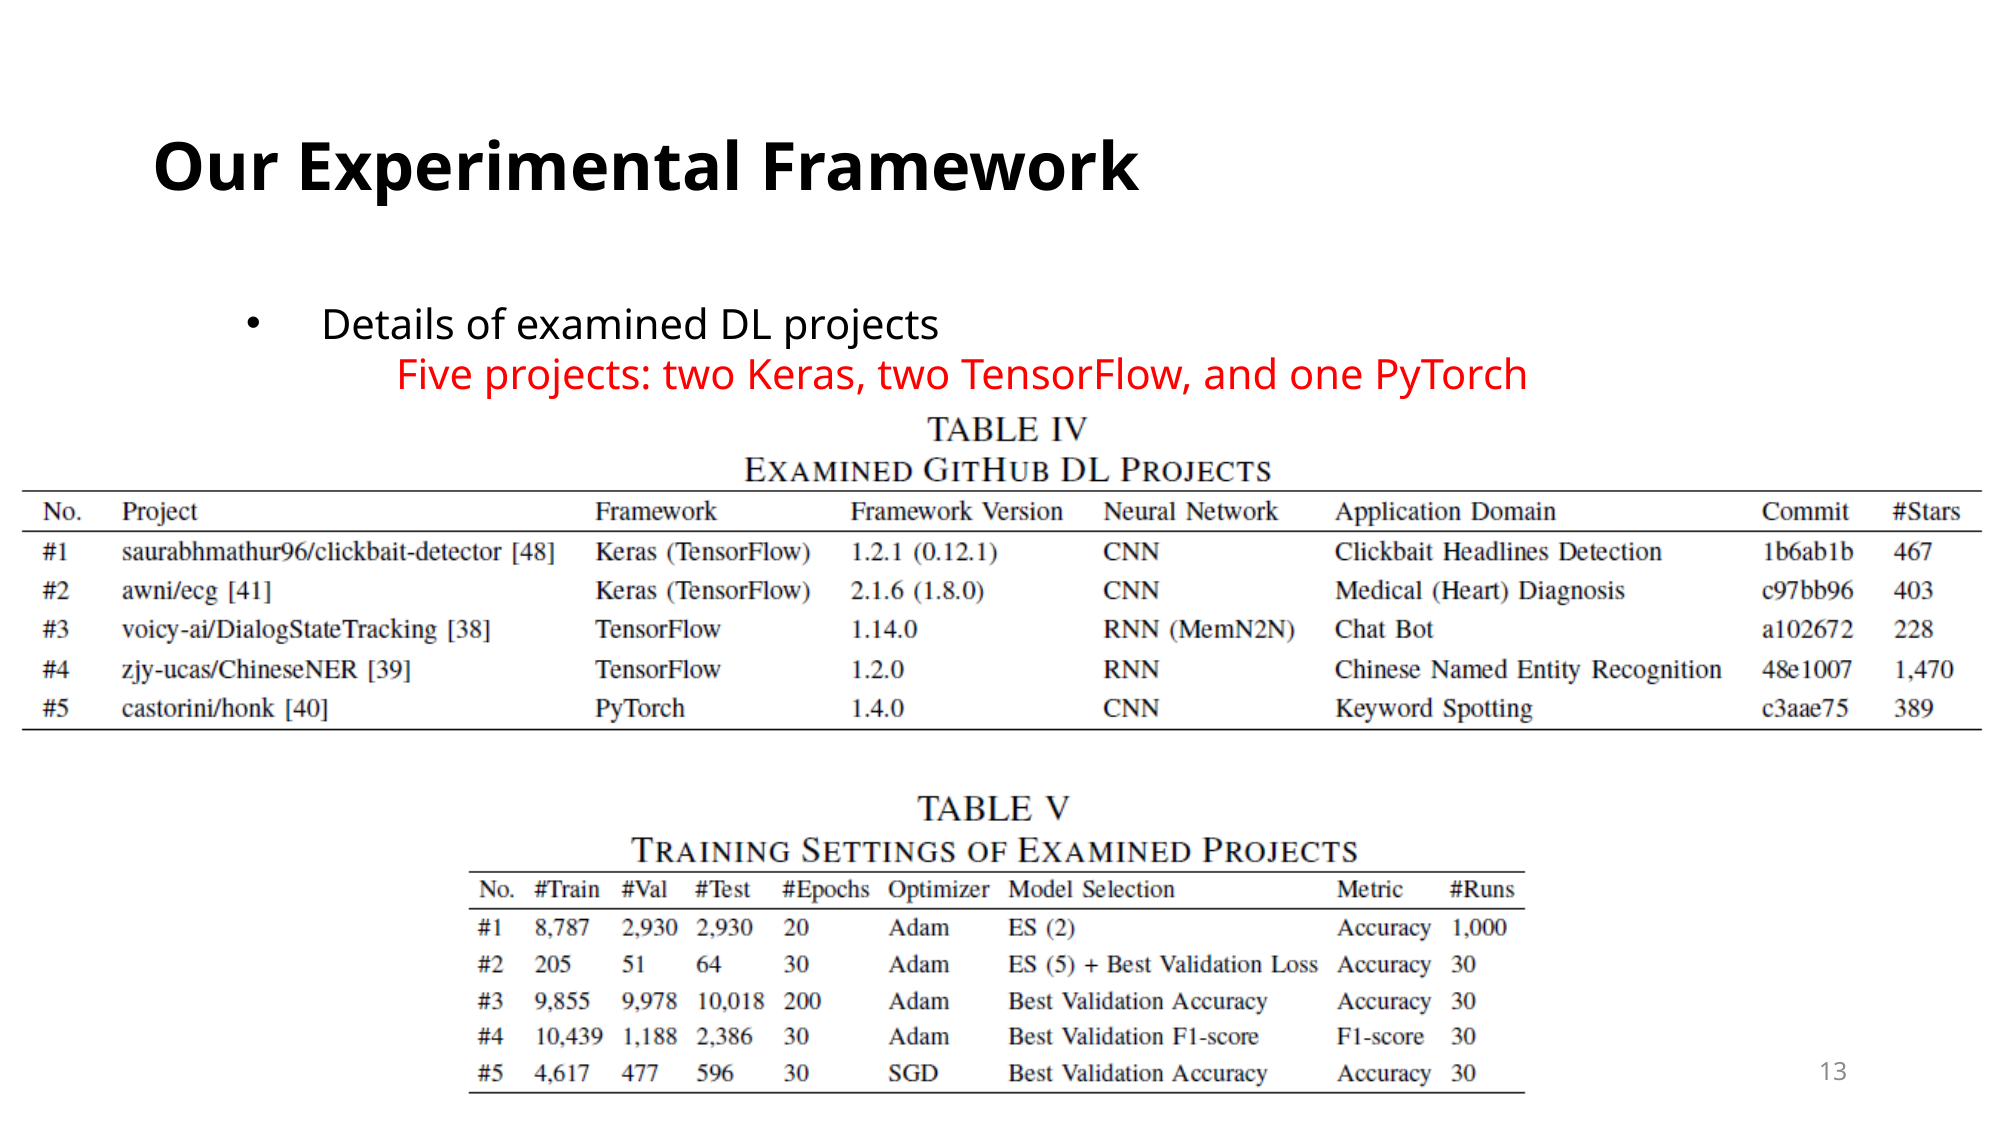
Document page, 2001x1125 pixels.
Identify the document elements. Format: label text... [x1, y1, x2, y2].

text_box Details of examined DL projects Five projects: two Keras, two TensorFlow, and one PyTorch [231, 290, 1805, 401]
picture [0, 401, 2000, 741]
picture [463, 781, 1536, 1103]
slide_number 13 [1536, 1042, 1863, 1103]
title Our Experimental Framework [137, 59, 1863, 278]
